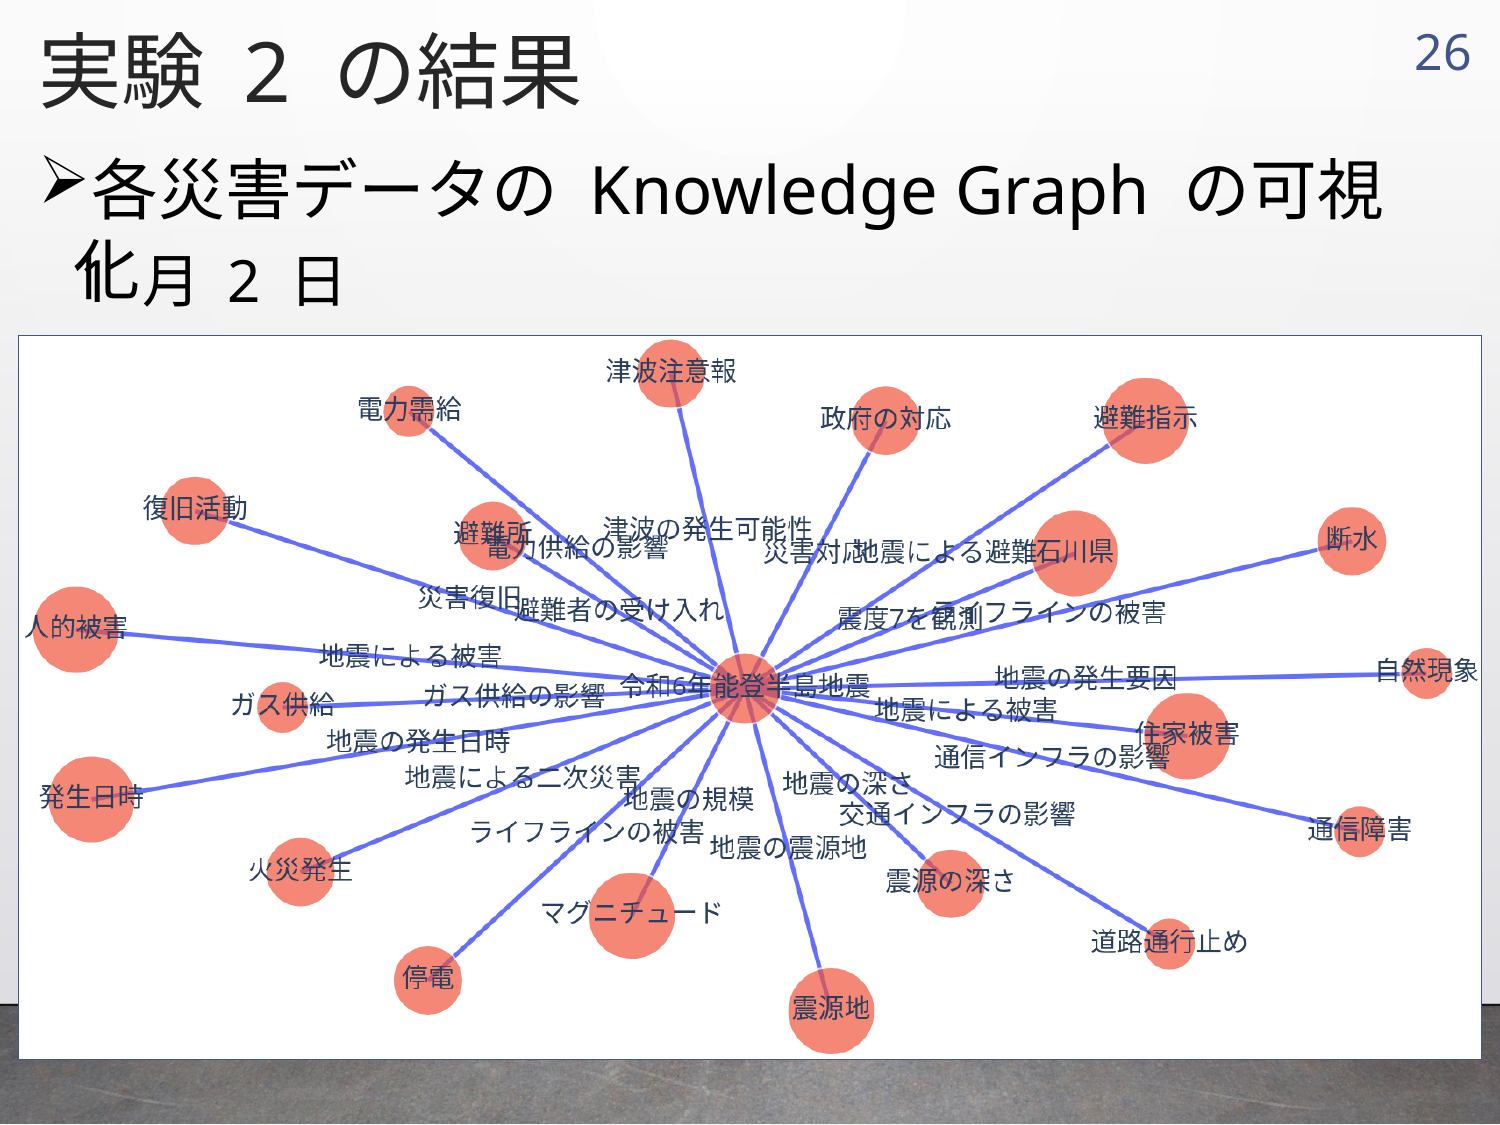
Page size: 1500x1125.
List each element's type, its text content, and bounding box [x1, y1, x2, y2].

picture [0, 335, 1500, 1124]
text_box 1 月 2 日 [49, 236, 379, 322]
text_box 各災害データの Knowledge Graph の可視化 [23, 140, 1431, 316]
text_box 実験 2 の結果 [23, 11, 1390, 140]
slide_number 25 [1378, 12, 1487, 76]
